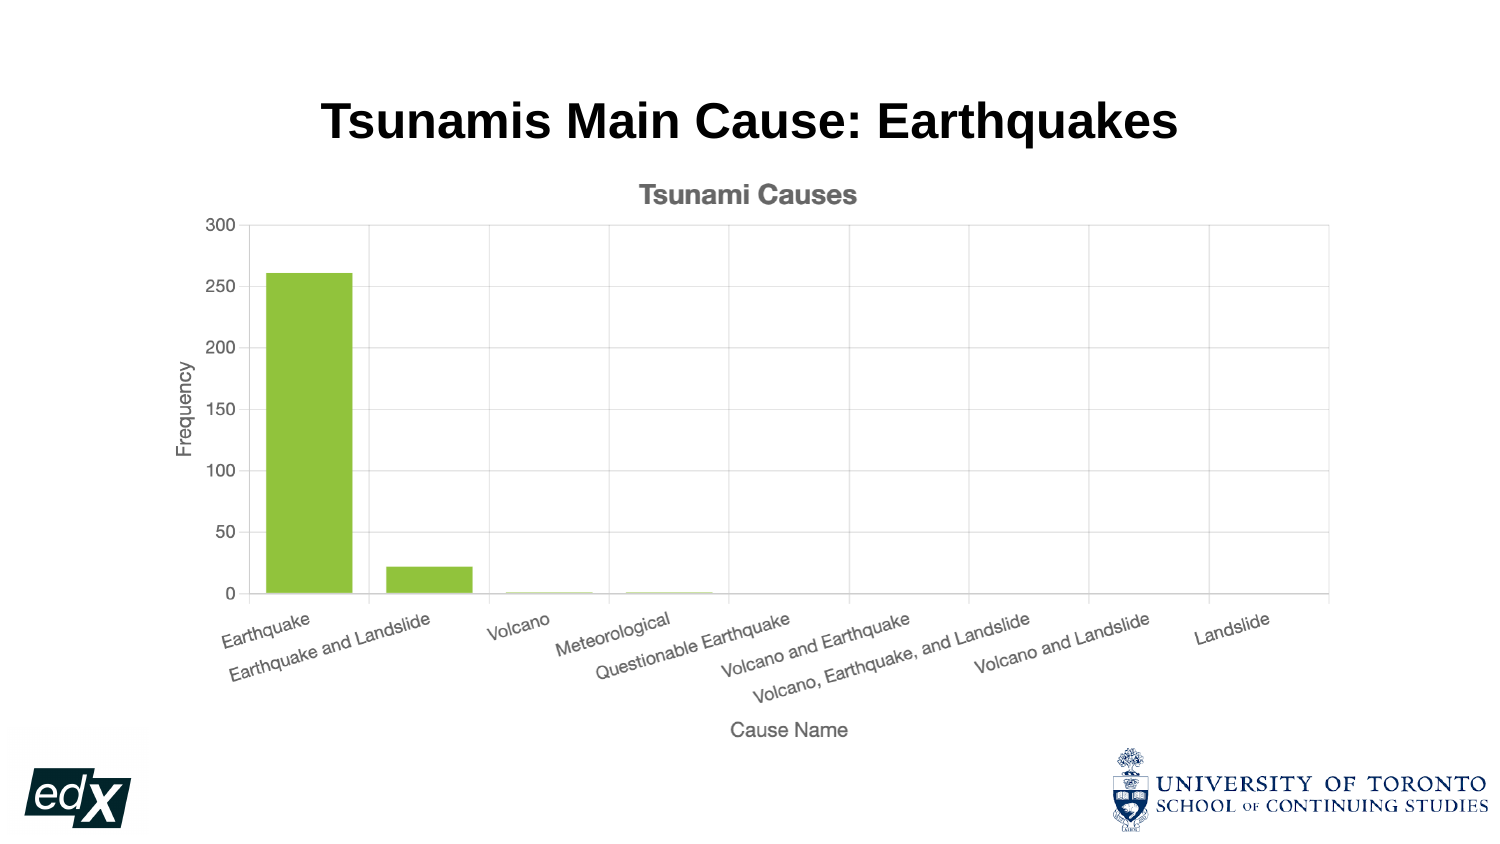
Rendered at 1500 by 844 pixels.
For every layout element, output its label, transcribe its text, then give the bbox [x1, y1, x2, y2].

picture [156, 156, 1488, 832]
picture [6, 726, 149, 835]
title Tsunamis Main Cause: Earthquakes [51, 72, 1449, 167]
